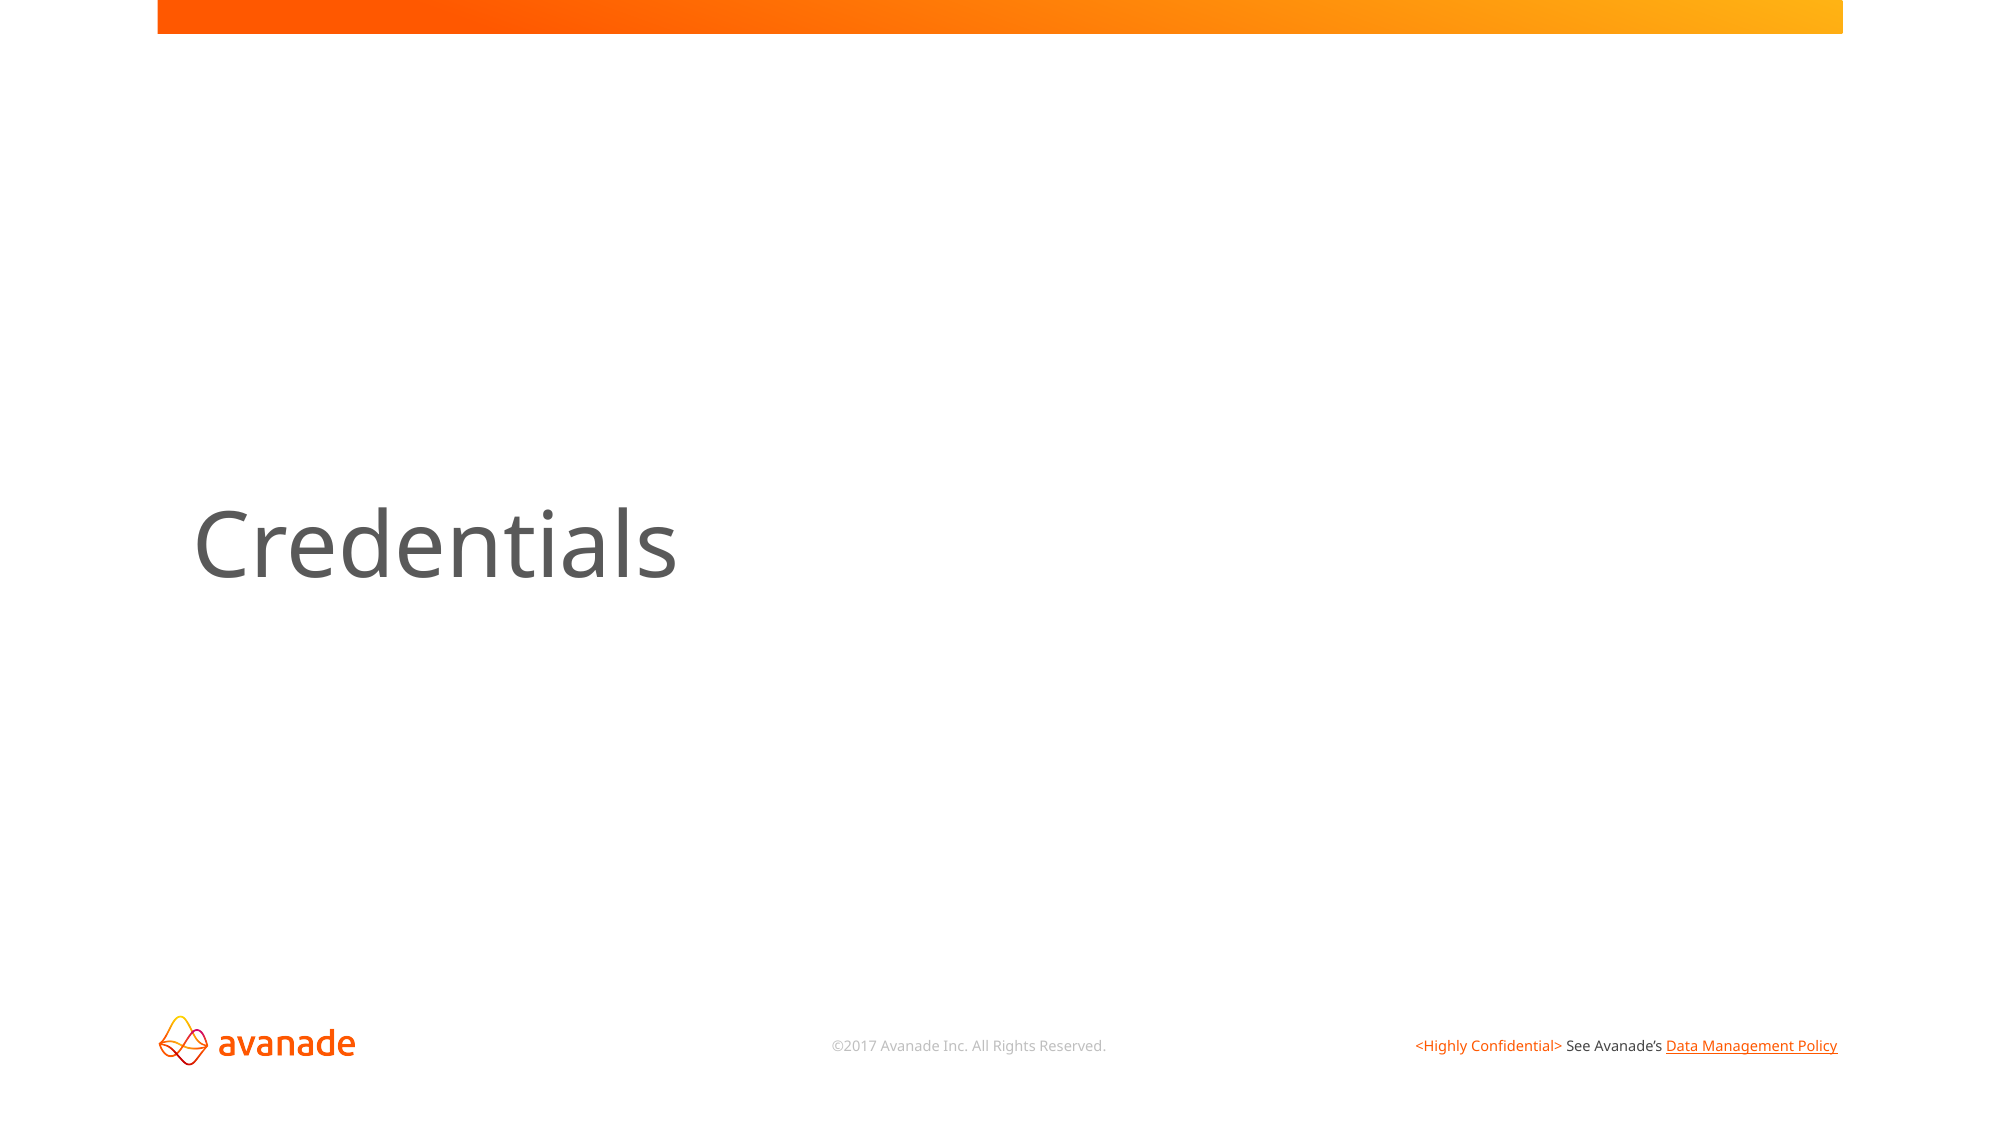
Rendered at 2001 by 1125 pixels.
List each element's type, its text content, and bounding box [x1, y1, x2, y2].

list Credentials [177, 490, 1905, 669]
picture [138, 995, 384, 1086]
